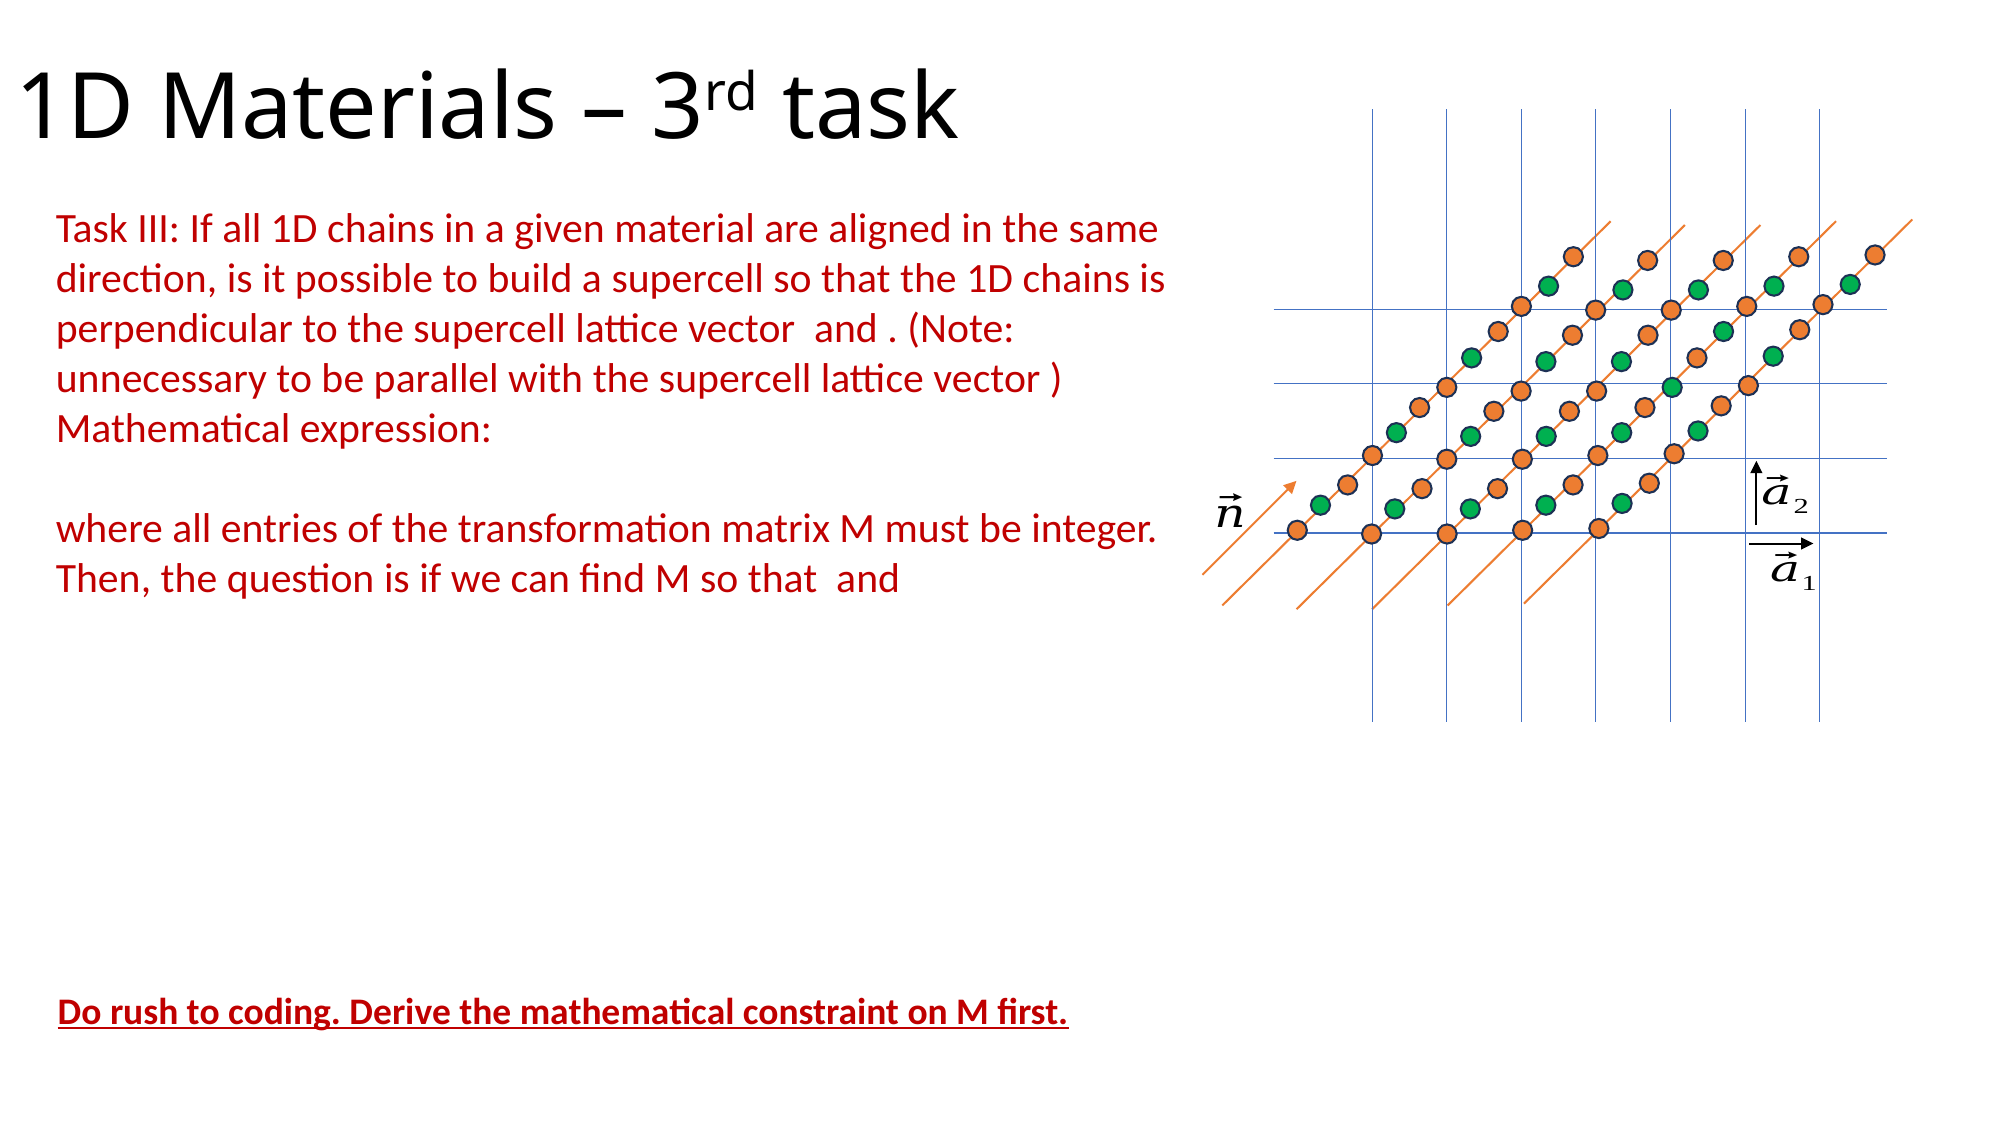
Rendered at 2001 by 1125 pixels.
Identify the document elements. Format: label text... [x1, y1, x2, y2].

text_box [1177, 303, 1401, 528]
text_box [1523, 219, 1913, 303]
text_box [1296, 533, 1685, 610]
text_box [1222, 221, 1611, 303]
title 1D Materials – 3rd task [0, 0, 1725, 218]
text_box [1401, 303, 2000, 528]
text_box Do rush to coding. Derive the mathematical constraint on M first. [42, 979, 1116, 1039]
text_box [1611, 221, 1836, 303]
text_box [1202, 480, 1297, 575]
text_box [1685, 533, 1761, 610]
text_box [1761, 533, 1836, 606]
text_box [1685, 224, 1761, 303]
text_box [1222, 533, 1611, 606]
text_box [1611, 224, 1685, 303]
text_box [1297, 528, 1887, 533]
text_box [1836, 528, 1913, 604]
